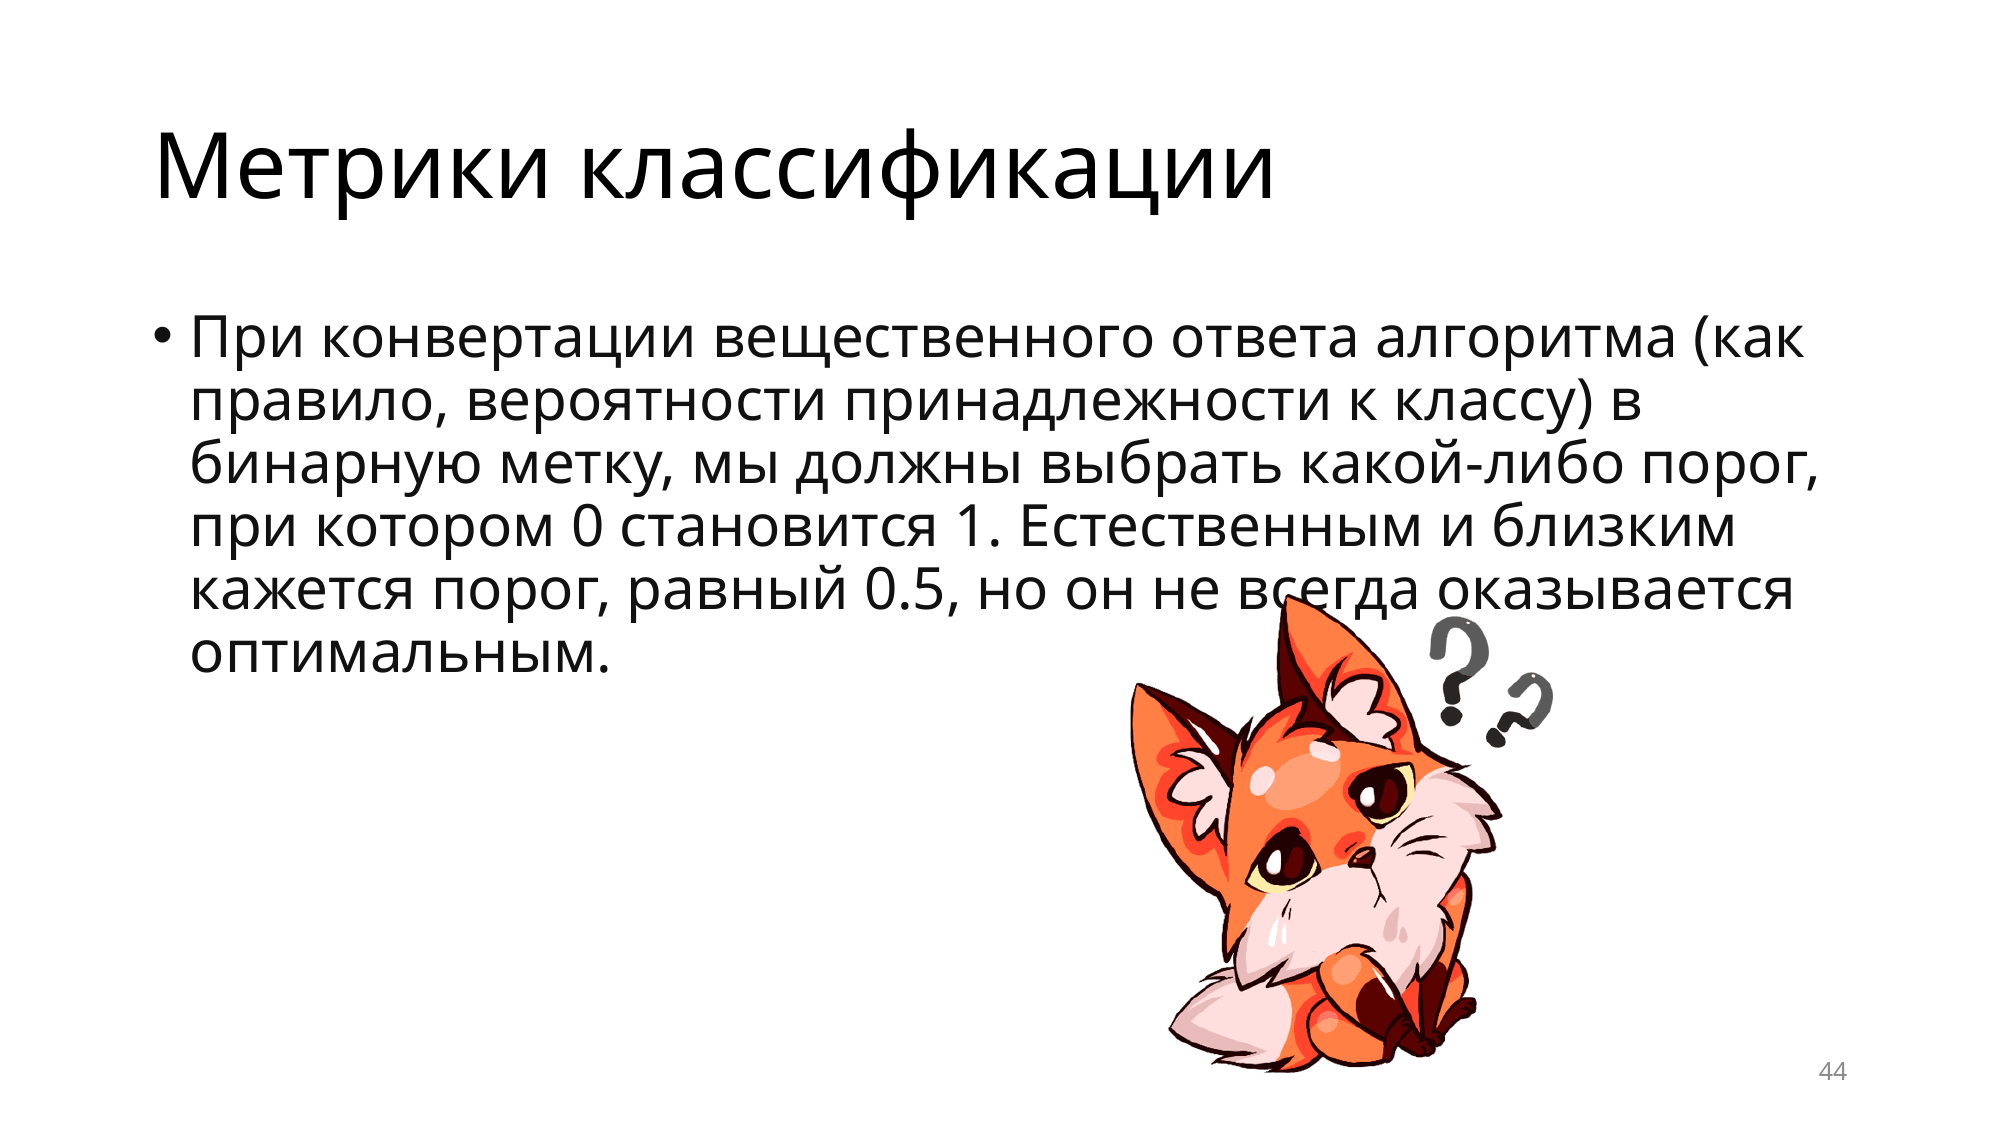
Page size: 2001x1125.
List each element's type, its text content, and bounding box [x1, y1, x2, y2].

picture [1101, 593, 1581, 1073]
list При конвертации вещественного ответа алгоритма (как правило, вероятности принадлежности к классу) в бинарную метку, мы должны выбрать какой-либо порог, при котором 0 становится 1. Естественным и близким кажется порог, равный 0.5, но он не всегда оказывается оптимальным. [137, 299, 1863, 1014]
title Метрики классификации [137, 59, 1863, 278]
slide_number 44 [1412, 1042, 1863, 1103]
